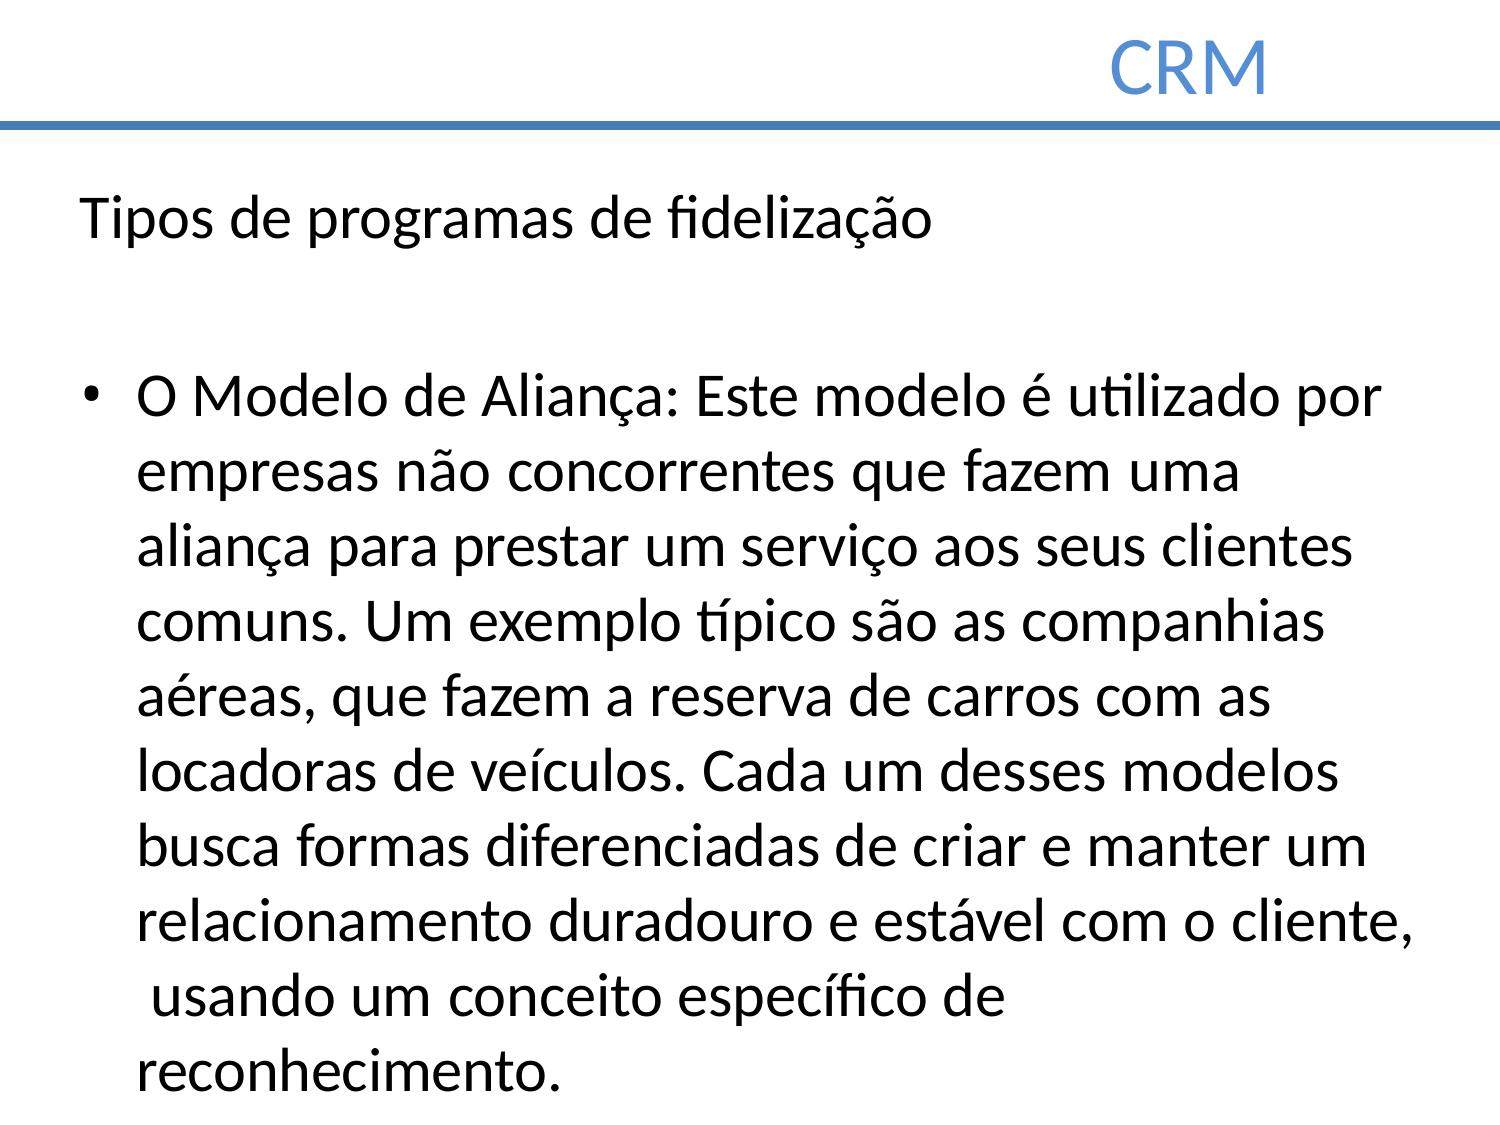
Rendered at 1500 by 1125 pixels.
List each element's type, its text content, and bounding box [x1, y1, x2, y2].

text_box Tipos de programas de fidelização O Modelo de Aliança: Este modelo é utilizado por empresas não concorrentes que fazem uma aliança para prestar um serviço aos seus clientes comuns. Um exemplo típico são as companhias aéreas, que fazem a reserva de carros com as locadoras de veículos. Cada um desses modelos busca formas diferenciadas de criar e manter um relacionamento duradouro e estável com o cliente, usando um conceito específico de reconhecimento. [77, 174, 1426, 1104]
title CRM [226, 8, 1273, 199]
